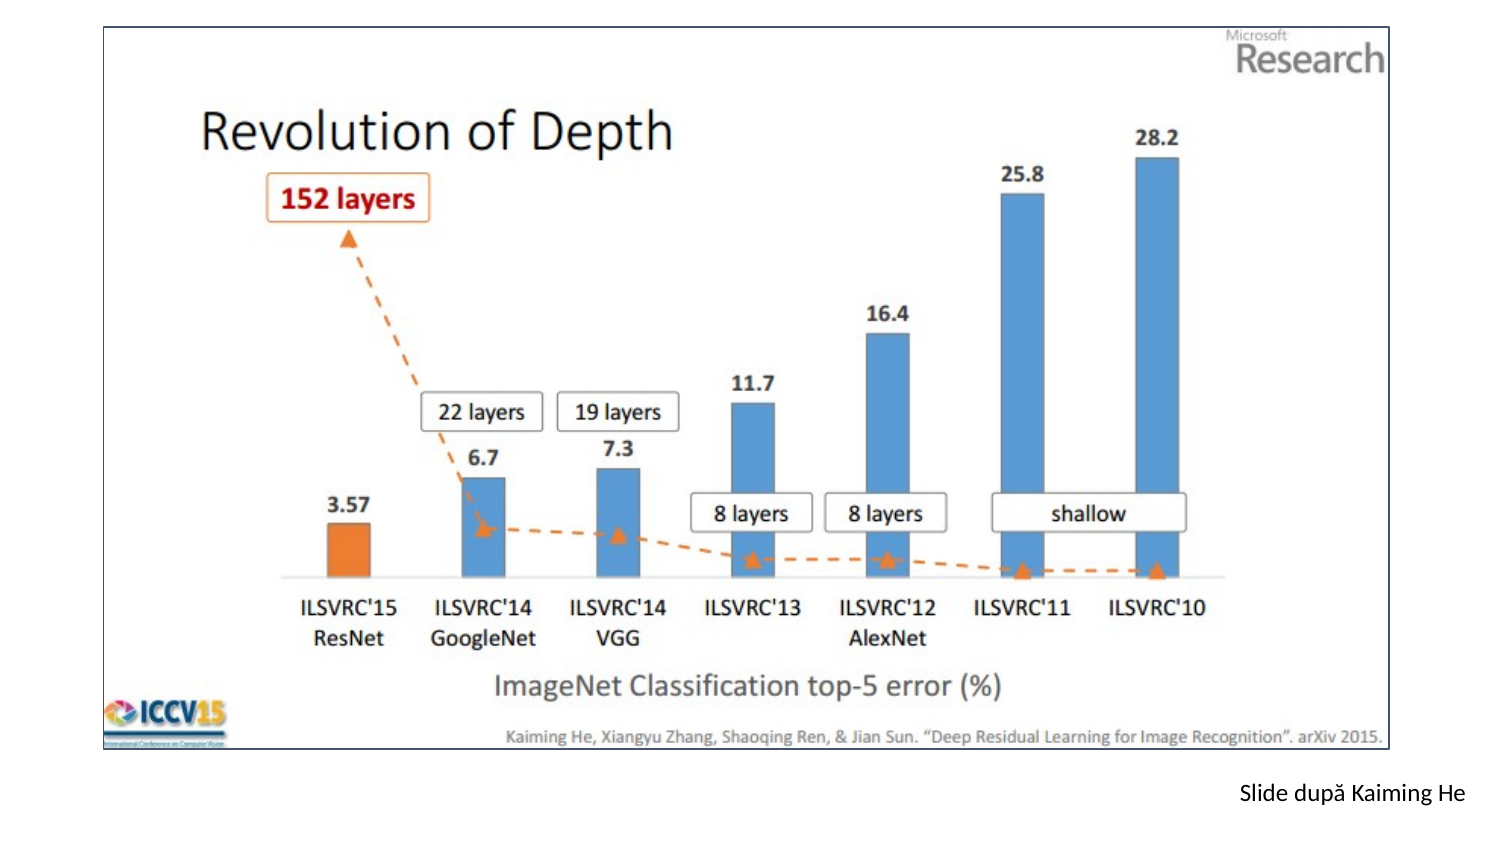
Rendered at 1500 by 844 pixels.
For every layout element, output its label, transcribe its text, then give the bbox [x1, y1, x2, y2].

picture [104, 27, 1389, 749]
text_box Slide după Kaiming He [1126, 761, 1482, 827]
